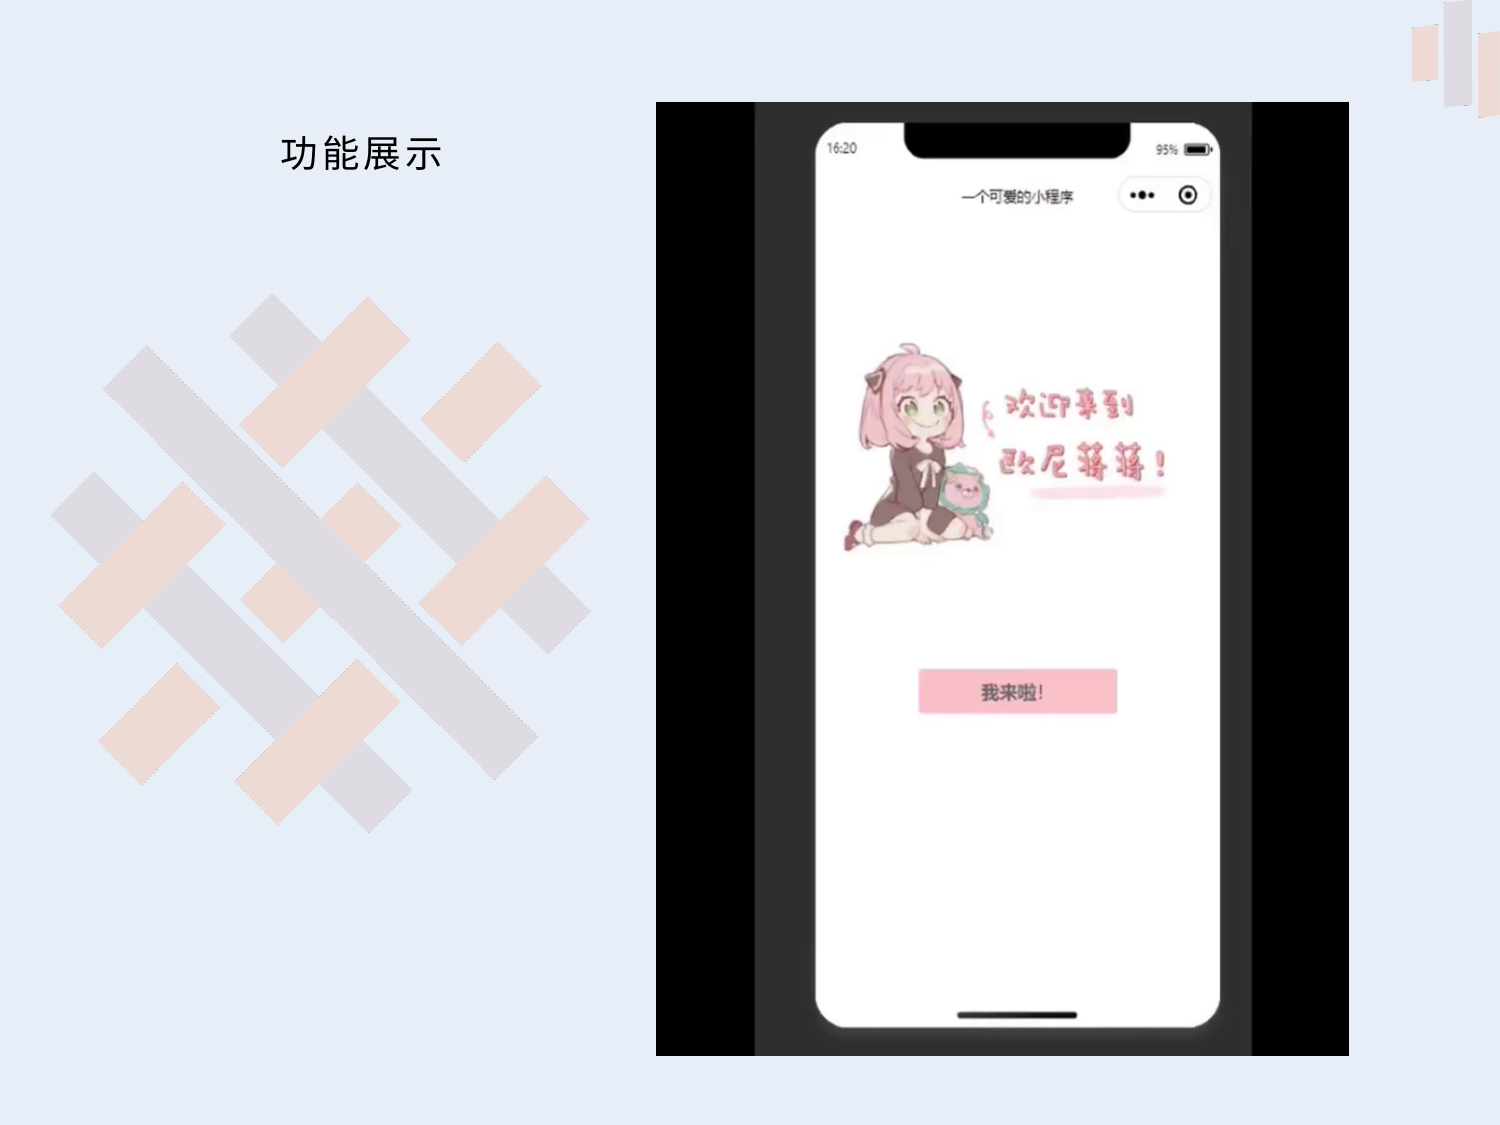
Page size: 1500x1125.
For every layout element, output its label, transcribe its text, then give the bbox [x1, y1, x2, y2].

title 功能展示 [265, 125, 521, 180]
picture [1411, 0, 1500, 118]
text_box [655, 101, 1350, 1057]
picture [50, 292, 591, 833]
